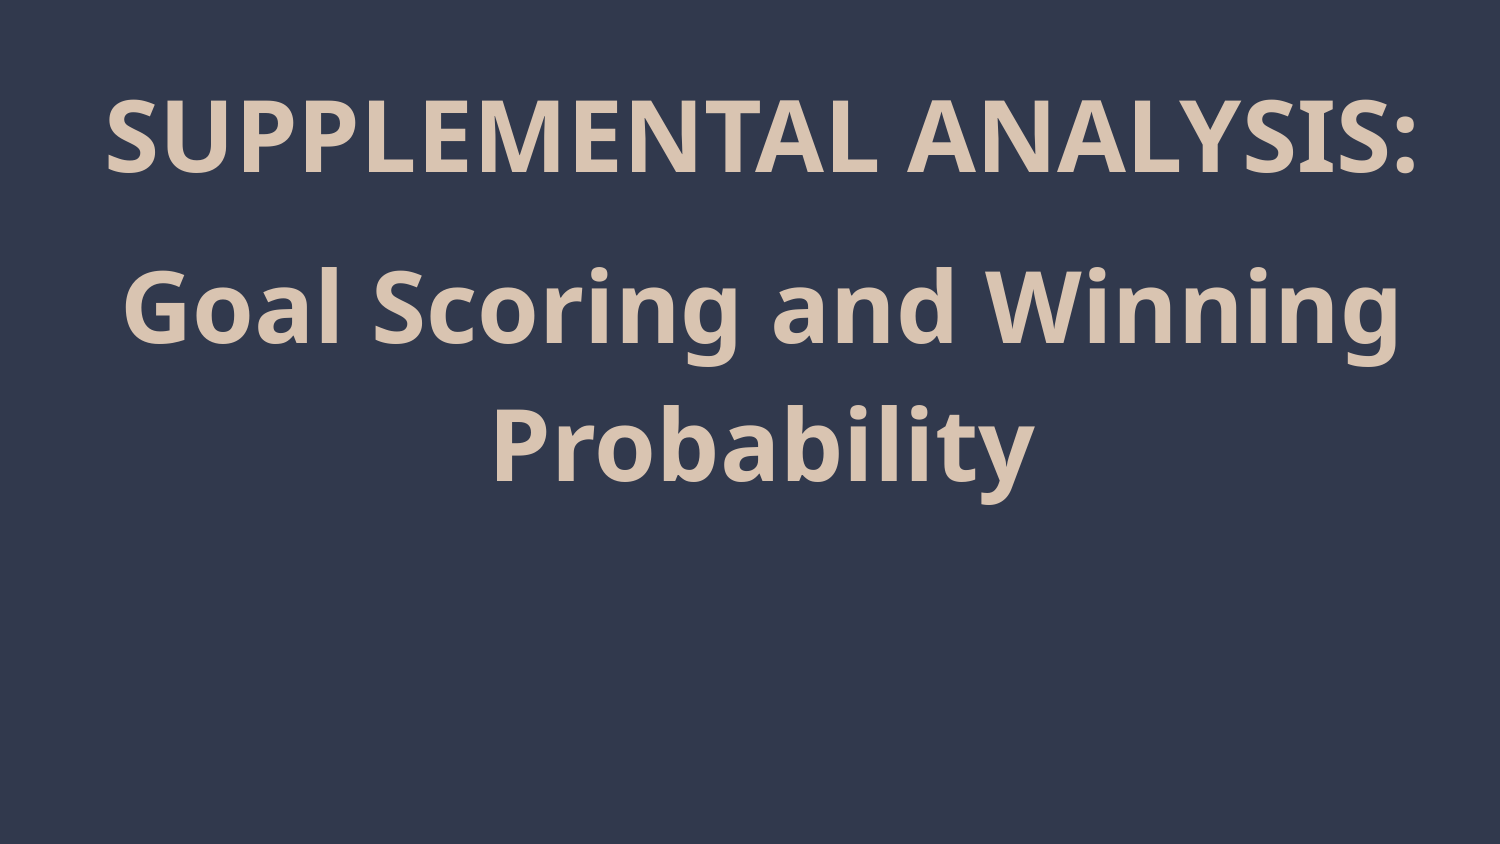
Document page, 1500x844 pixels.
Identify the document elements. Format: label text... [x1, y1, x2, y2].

list SUPPLEMENTAL ANALYSIS: Goal Scoring and Winning Probability [73, 39, 1452, 813]
